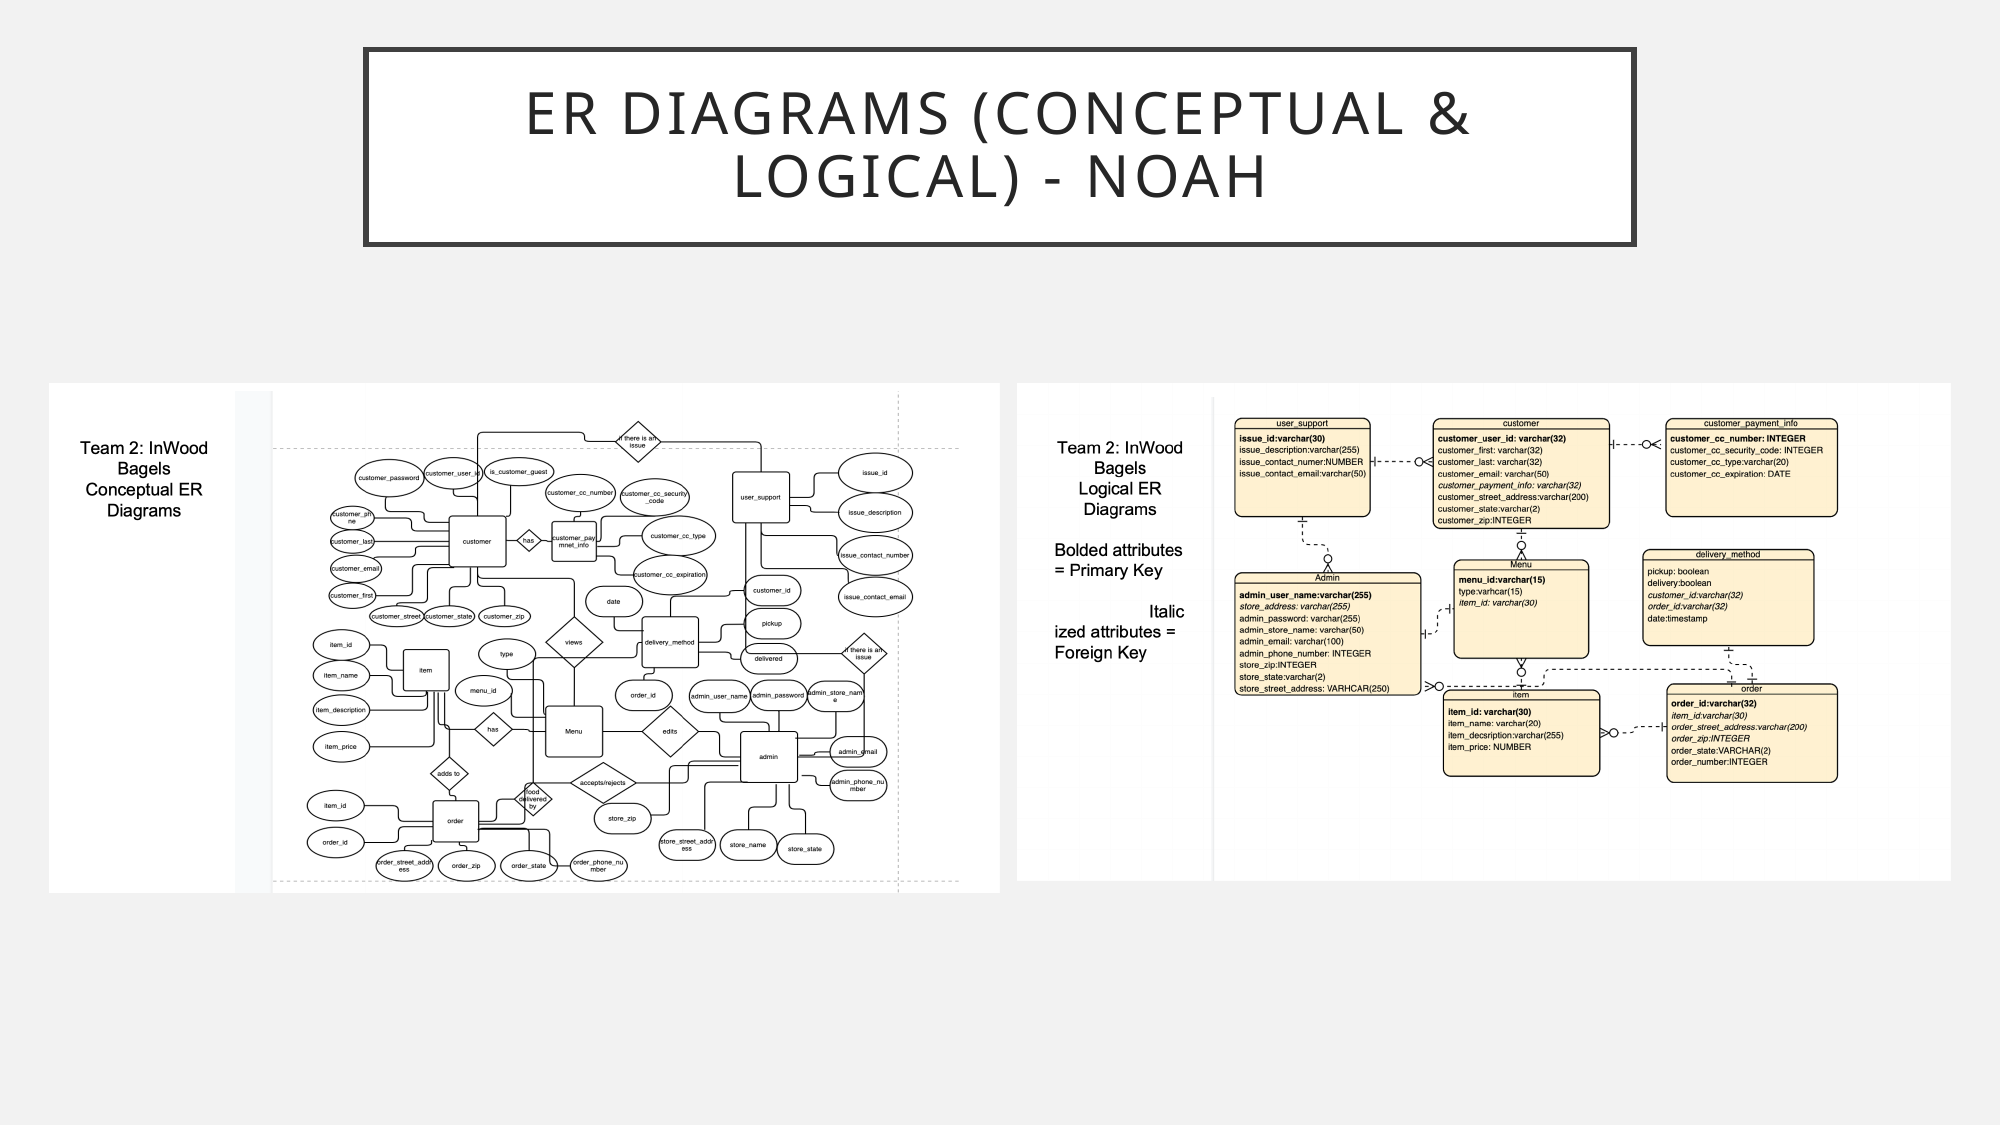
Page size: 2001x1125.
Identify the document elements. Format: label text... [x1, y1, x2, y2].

title ER Diagrams (Conceptual & logical) - Noah [363, 47, 1637, 247]
picture [1017, 383, 1951, 881]
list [49, 383, 1001, 893]
